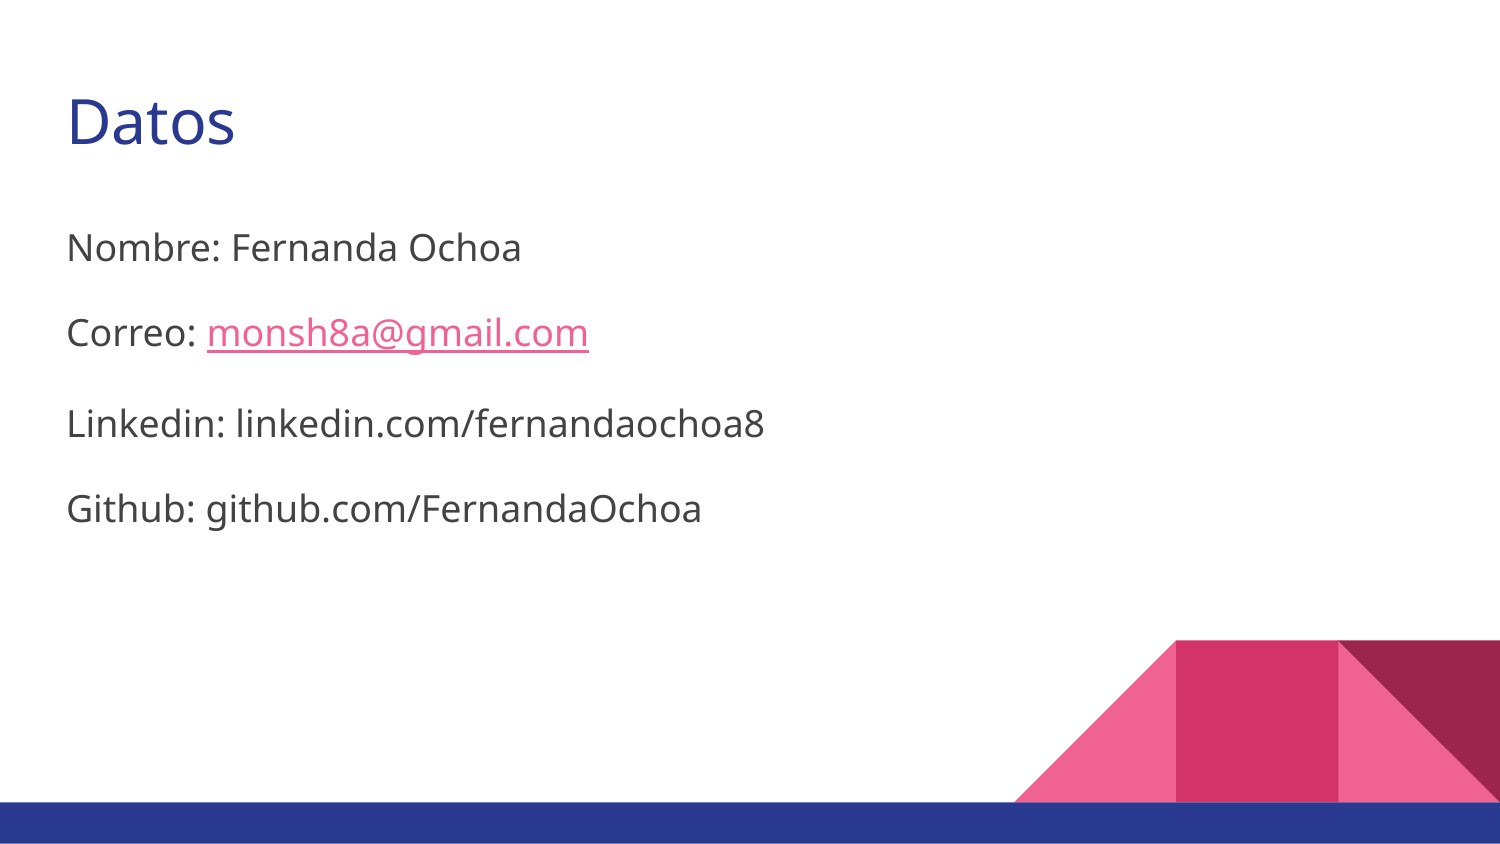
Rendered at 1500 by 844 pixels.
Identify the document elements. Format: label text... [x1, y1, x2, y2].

title Datos [51, 67, 1449, 167]
list Nombre: Fernanda Ochoa Correo: monsh8a@gmail.com Linkedin: linkedin.com/fernandaochoa8 Github: github.com/FernandaOchoa [51, 201, 1449, 750]
